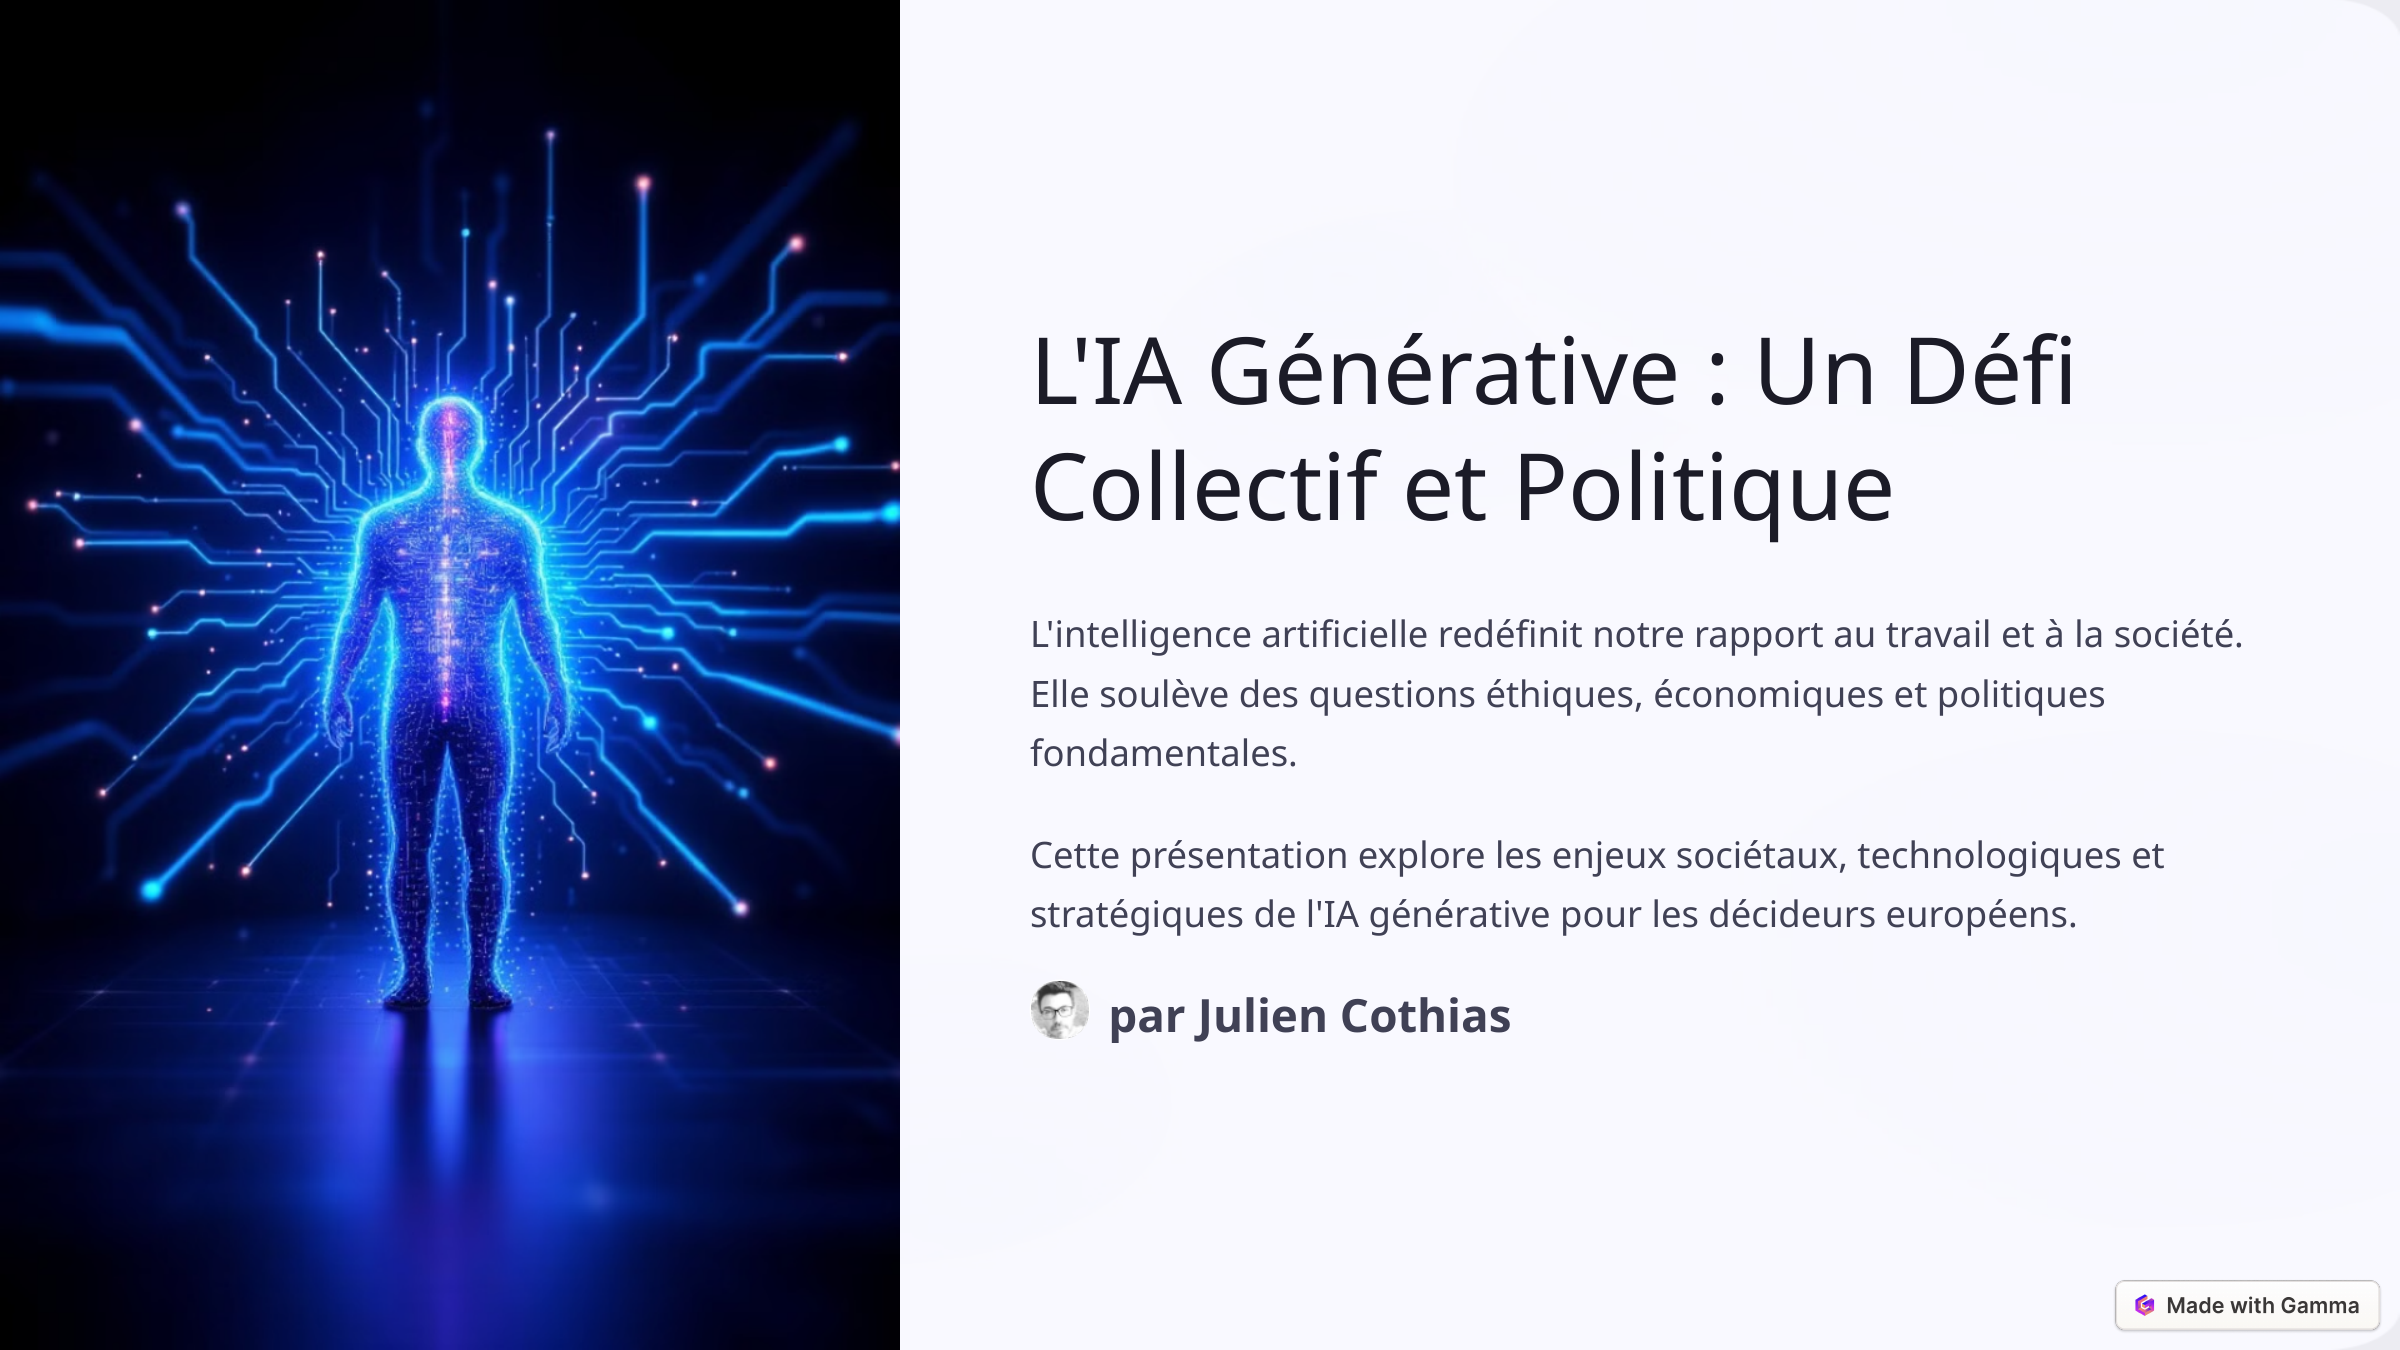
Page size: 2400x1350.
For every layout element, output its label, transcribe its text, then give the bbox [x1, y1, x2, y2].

text_box L'IA Générative : Un Défi Collectif et Politique [1030, 307, 2270, 541]
text_box L'intelligence artificielle redéfinit notre rapport au travail et à la société. Elle soulève des questions éthiques, économiques et politiques fondamentales. [1030, 595, 2270, 775]
text_box par Julien Cothias [1108, 977, 1542, 1043]
picture [0, 0, 900, 1350]
picture [1031, 981, 1089, 1039]
picture [2106, 1271, 2389, 1339]
text_box Cette présentation explore les enjeux sociétaux, technologiques et stratégiques de l'IA générative pour les décideurs européens. [1030, 816, 2270, 936]
